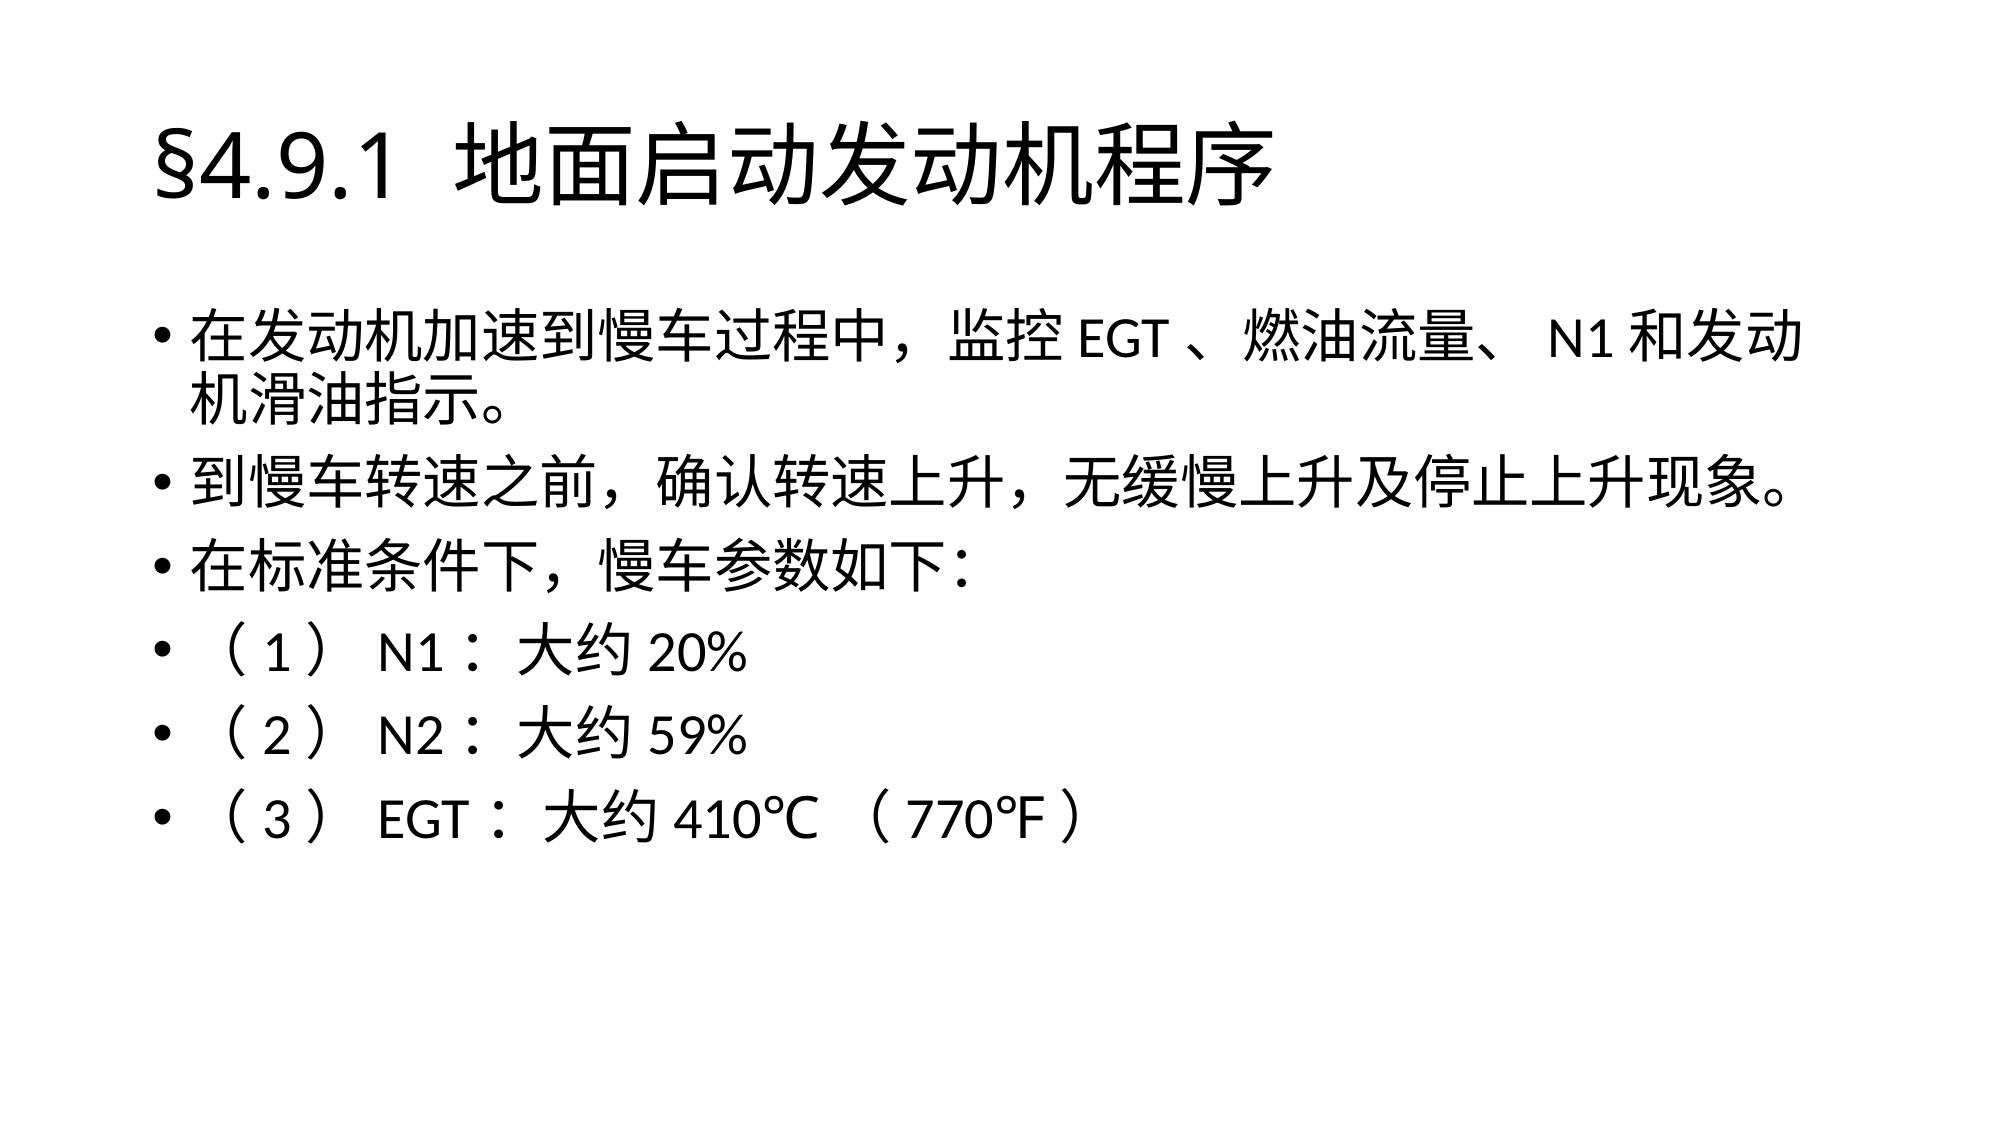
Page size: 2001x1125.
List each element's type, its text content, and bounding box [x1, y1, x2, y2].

title §4.9.1 地面启动发动机程序 [137, 59, 1863, 278]
list 在发动机加速到慢车过程中，监控EGT、燃油流量、N1和发动机滑油指示。 到慢车转速之前，确认转速上升，无缓慢上升及停止上升现象。 在标准条件下，慢车参数如下： （1）N1：大约20% （2）N2：大约59% （3）EGT：大约410℃（770℉） [137, 299, 1863, 1014]
